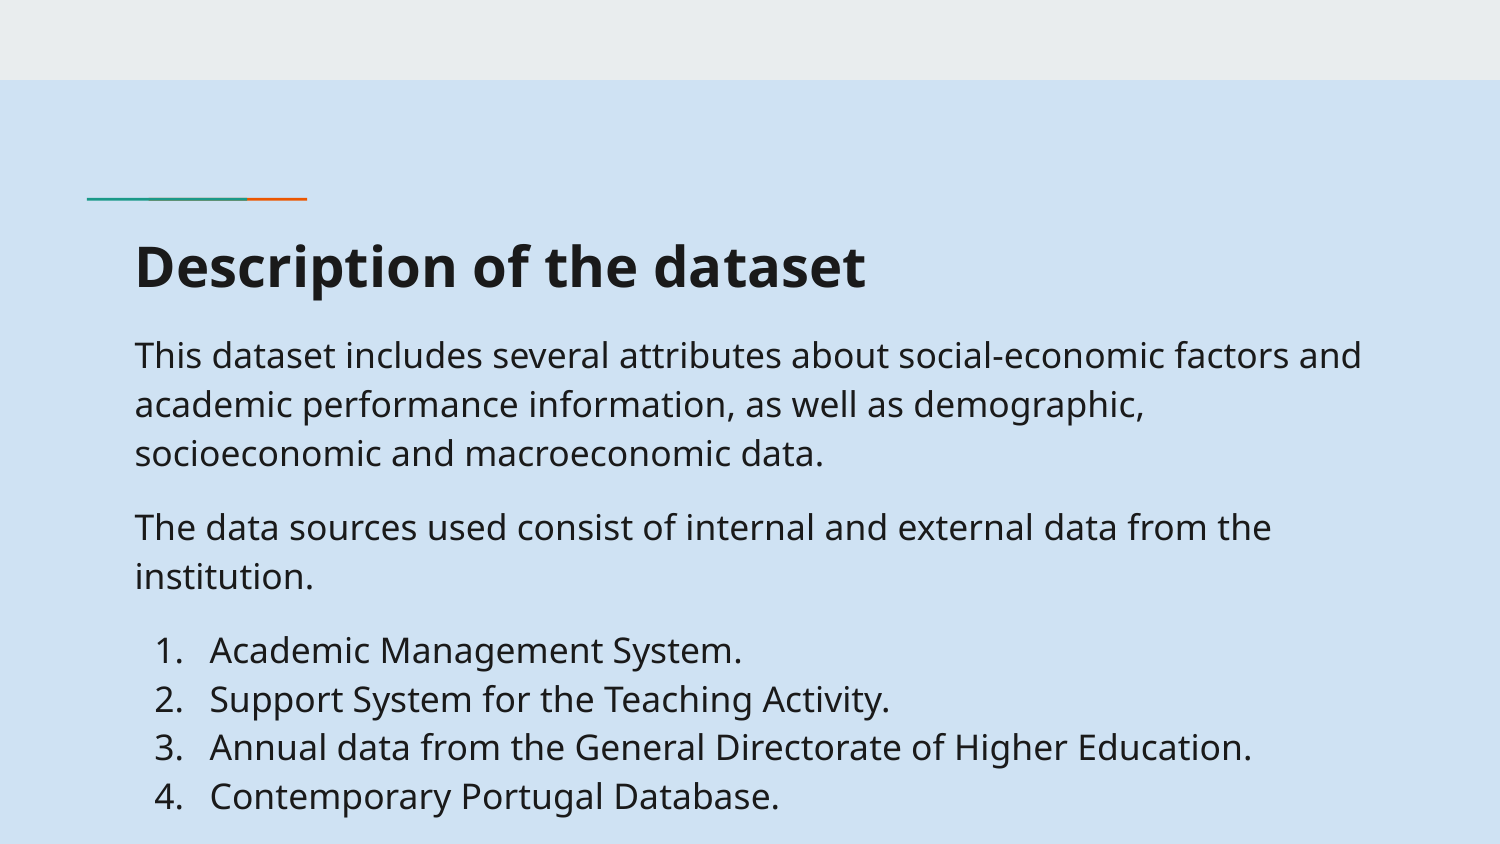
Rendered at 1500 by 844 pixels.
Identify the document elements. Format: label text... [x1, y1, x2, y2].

list This dataset includes several attributes about social-economic factors and academic performance information, as well as demographic, socioeconomic and macroeconomic data. The data sources used consist of internal and external data from the institution. Academic Management System. Support System for the Teaching Activity. Annual data from the General Directorate of Higher Education. Contemporary Portugal Database. [119, 311, 1381, 768]
title Description of the dataset [119, 216, 1381, 305]
